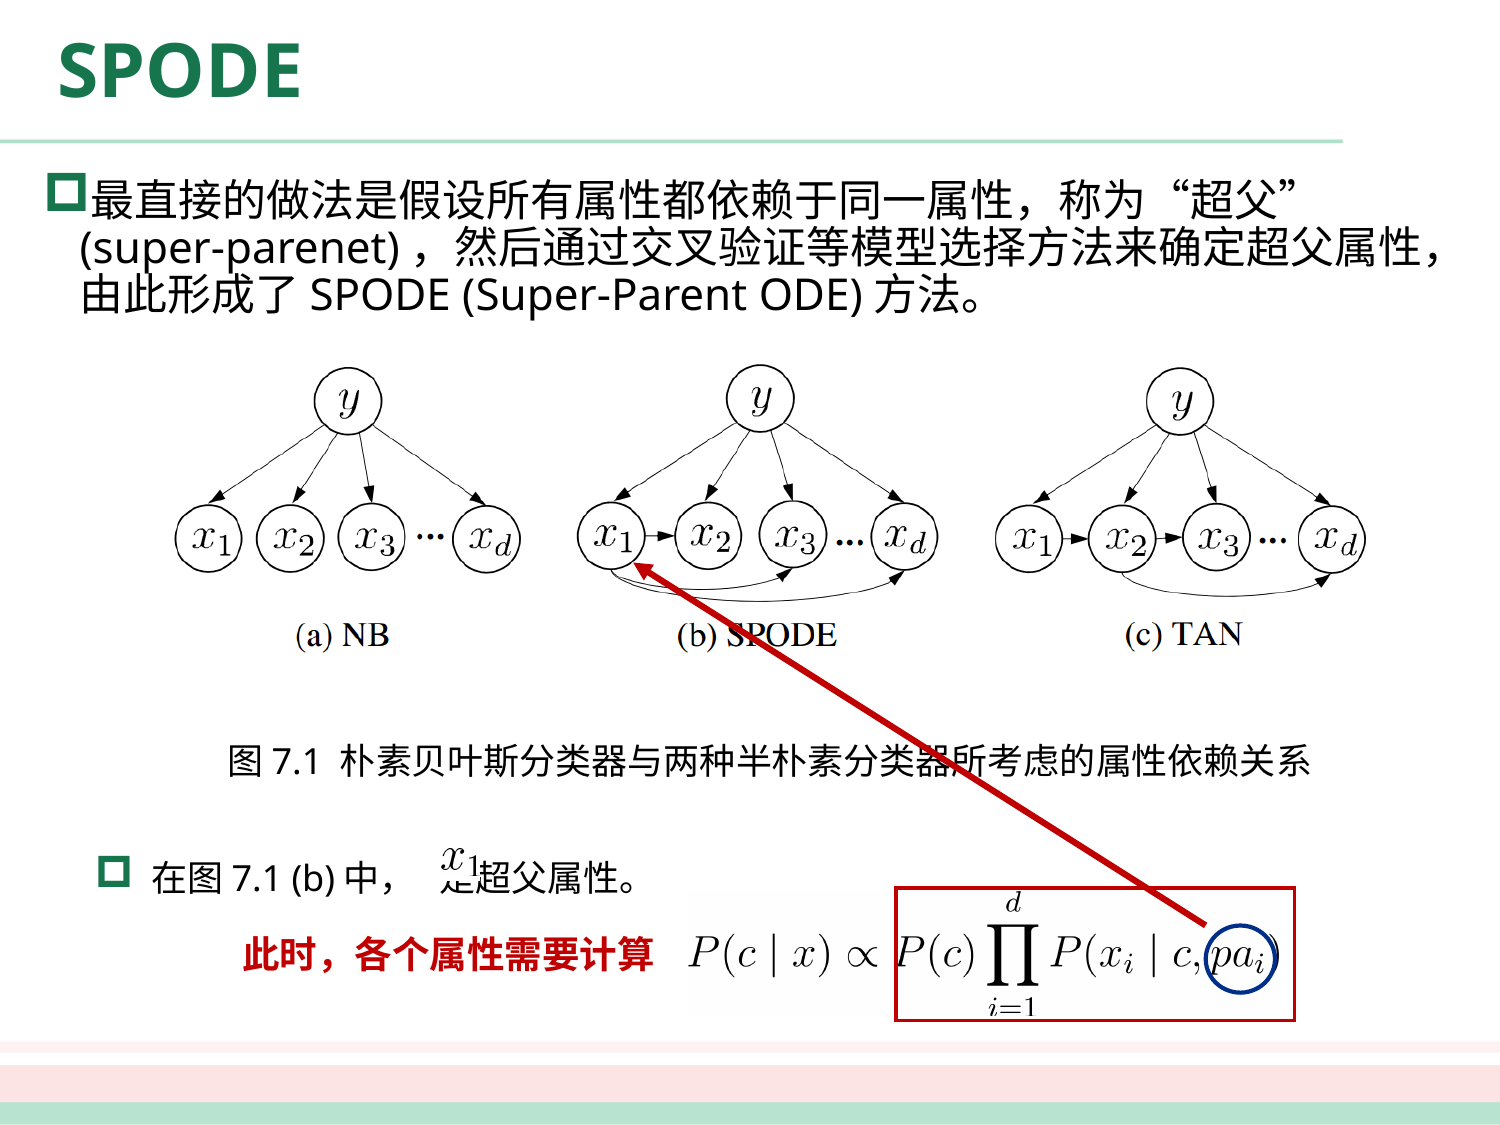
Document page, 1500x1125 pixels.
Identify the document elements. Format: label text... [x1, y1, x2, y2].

title SPODE [42, 8, 1223, 138]
picture [0, 0, 1500, 1125]
text_box [1281, 887, 1296, 1021]
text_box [439, 844, 482, 882]
text_box 此时，各个属性需要计算 [227, 923, 670, 984]
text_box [686, 887, 1281, 1021]
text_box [632, 562, 1206, 926]
list 最直接的做法是假设所有属性都依赖于同一属性，称为“超父” (super-parenet)，然后通过交叉验证等模型选择方法来确定超父属性，由此形成了SPODE (Super-Parent ODE)方法。 图7.1 朴素贝叶斯分类器与两种半朴素分类器所考虑的属性依赖关系 在图7.1 (b)中， 是超父属性。 [28, 170, 1460, 908]
